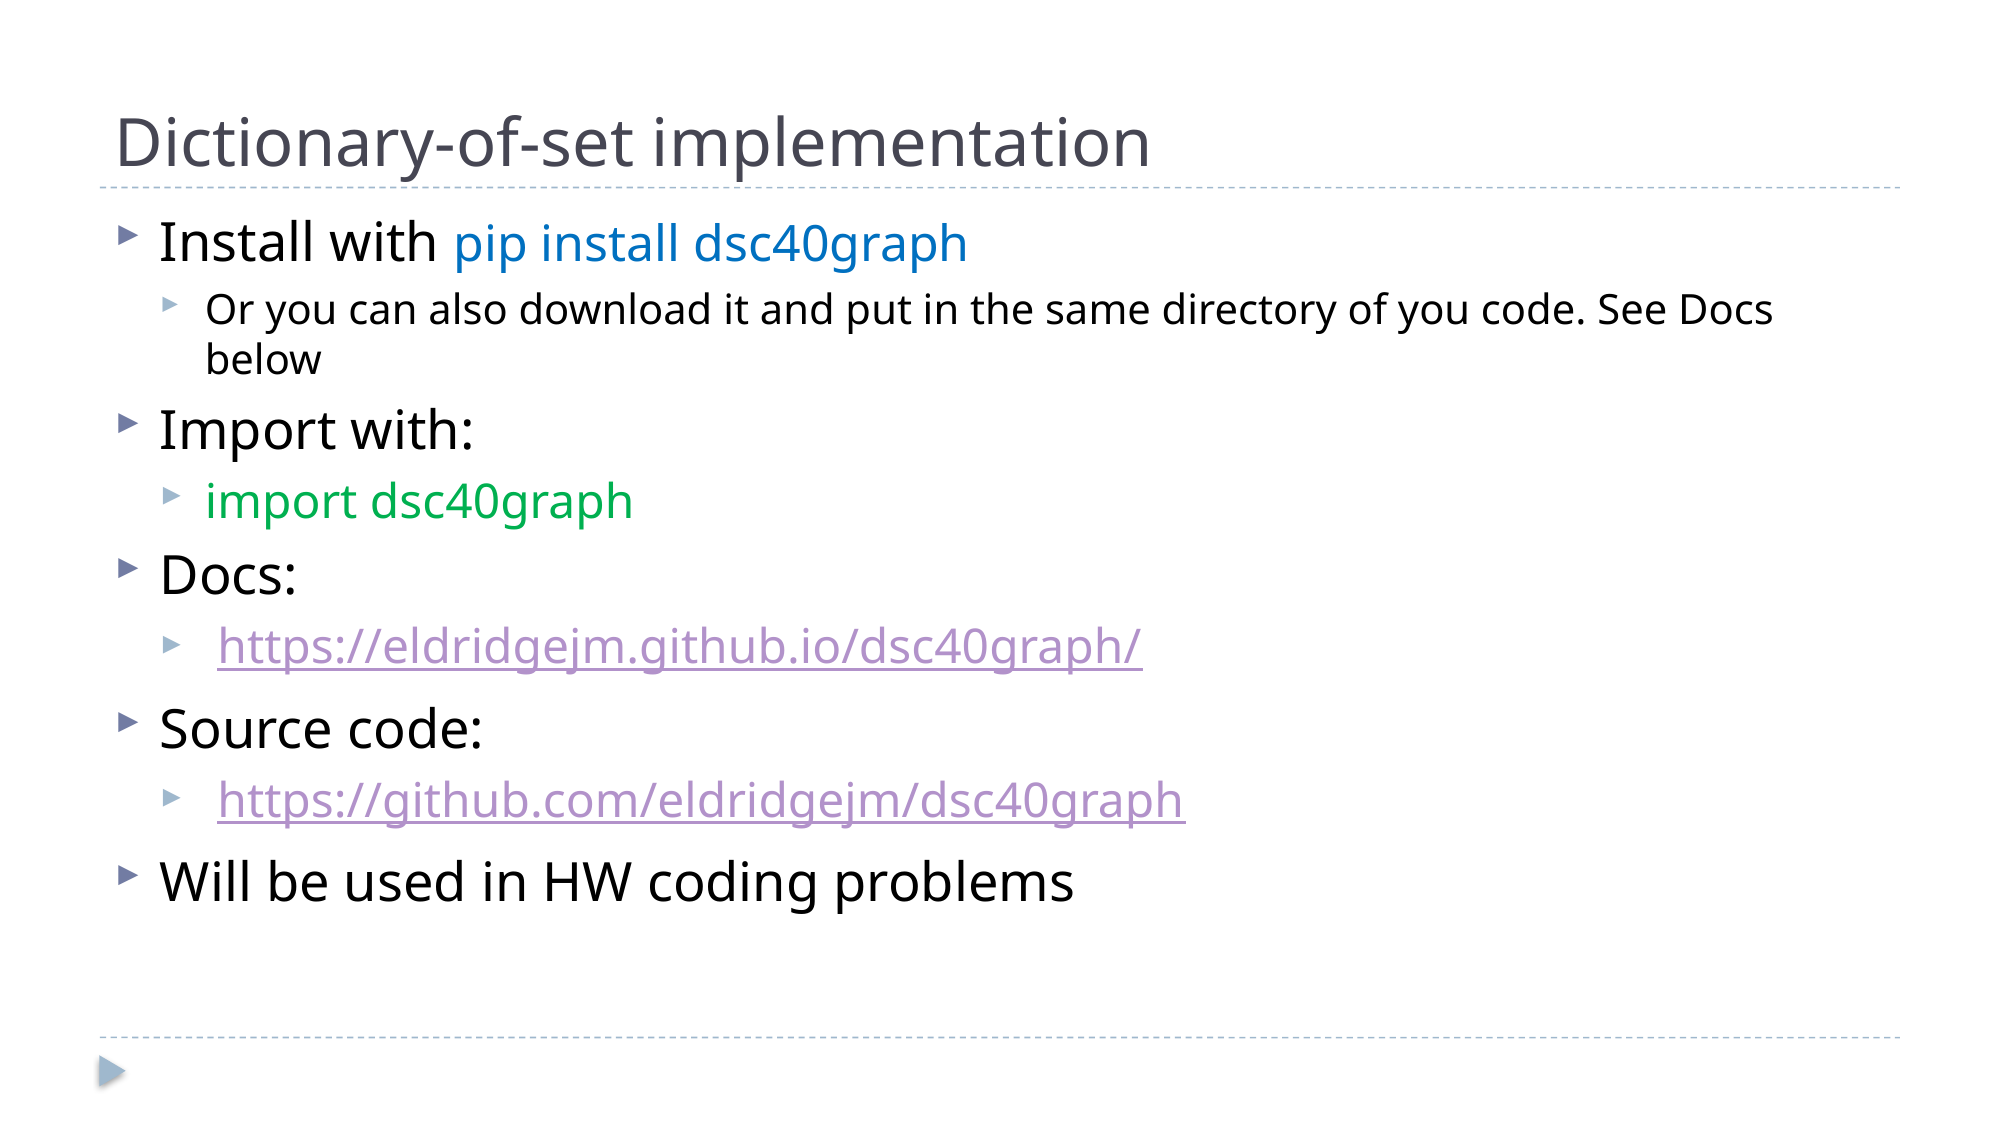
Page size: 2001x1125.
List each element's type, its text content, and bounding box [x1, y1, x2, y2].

list Install with pip install dsc40graph Or you can also download it and put in the same directory of you code. See Docs below Import with: import dsc40graph Docs: https://eldridgejm.github.io/dsc40graph/ Source code: https://github.com/eldridgejm/dsc40graph Will be used in HW coding problems [99, 199, 1901, 1011]
title Dictionary-of-set implementation [99, 24, 1901, 188]
